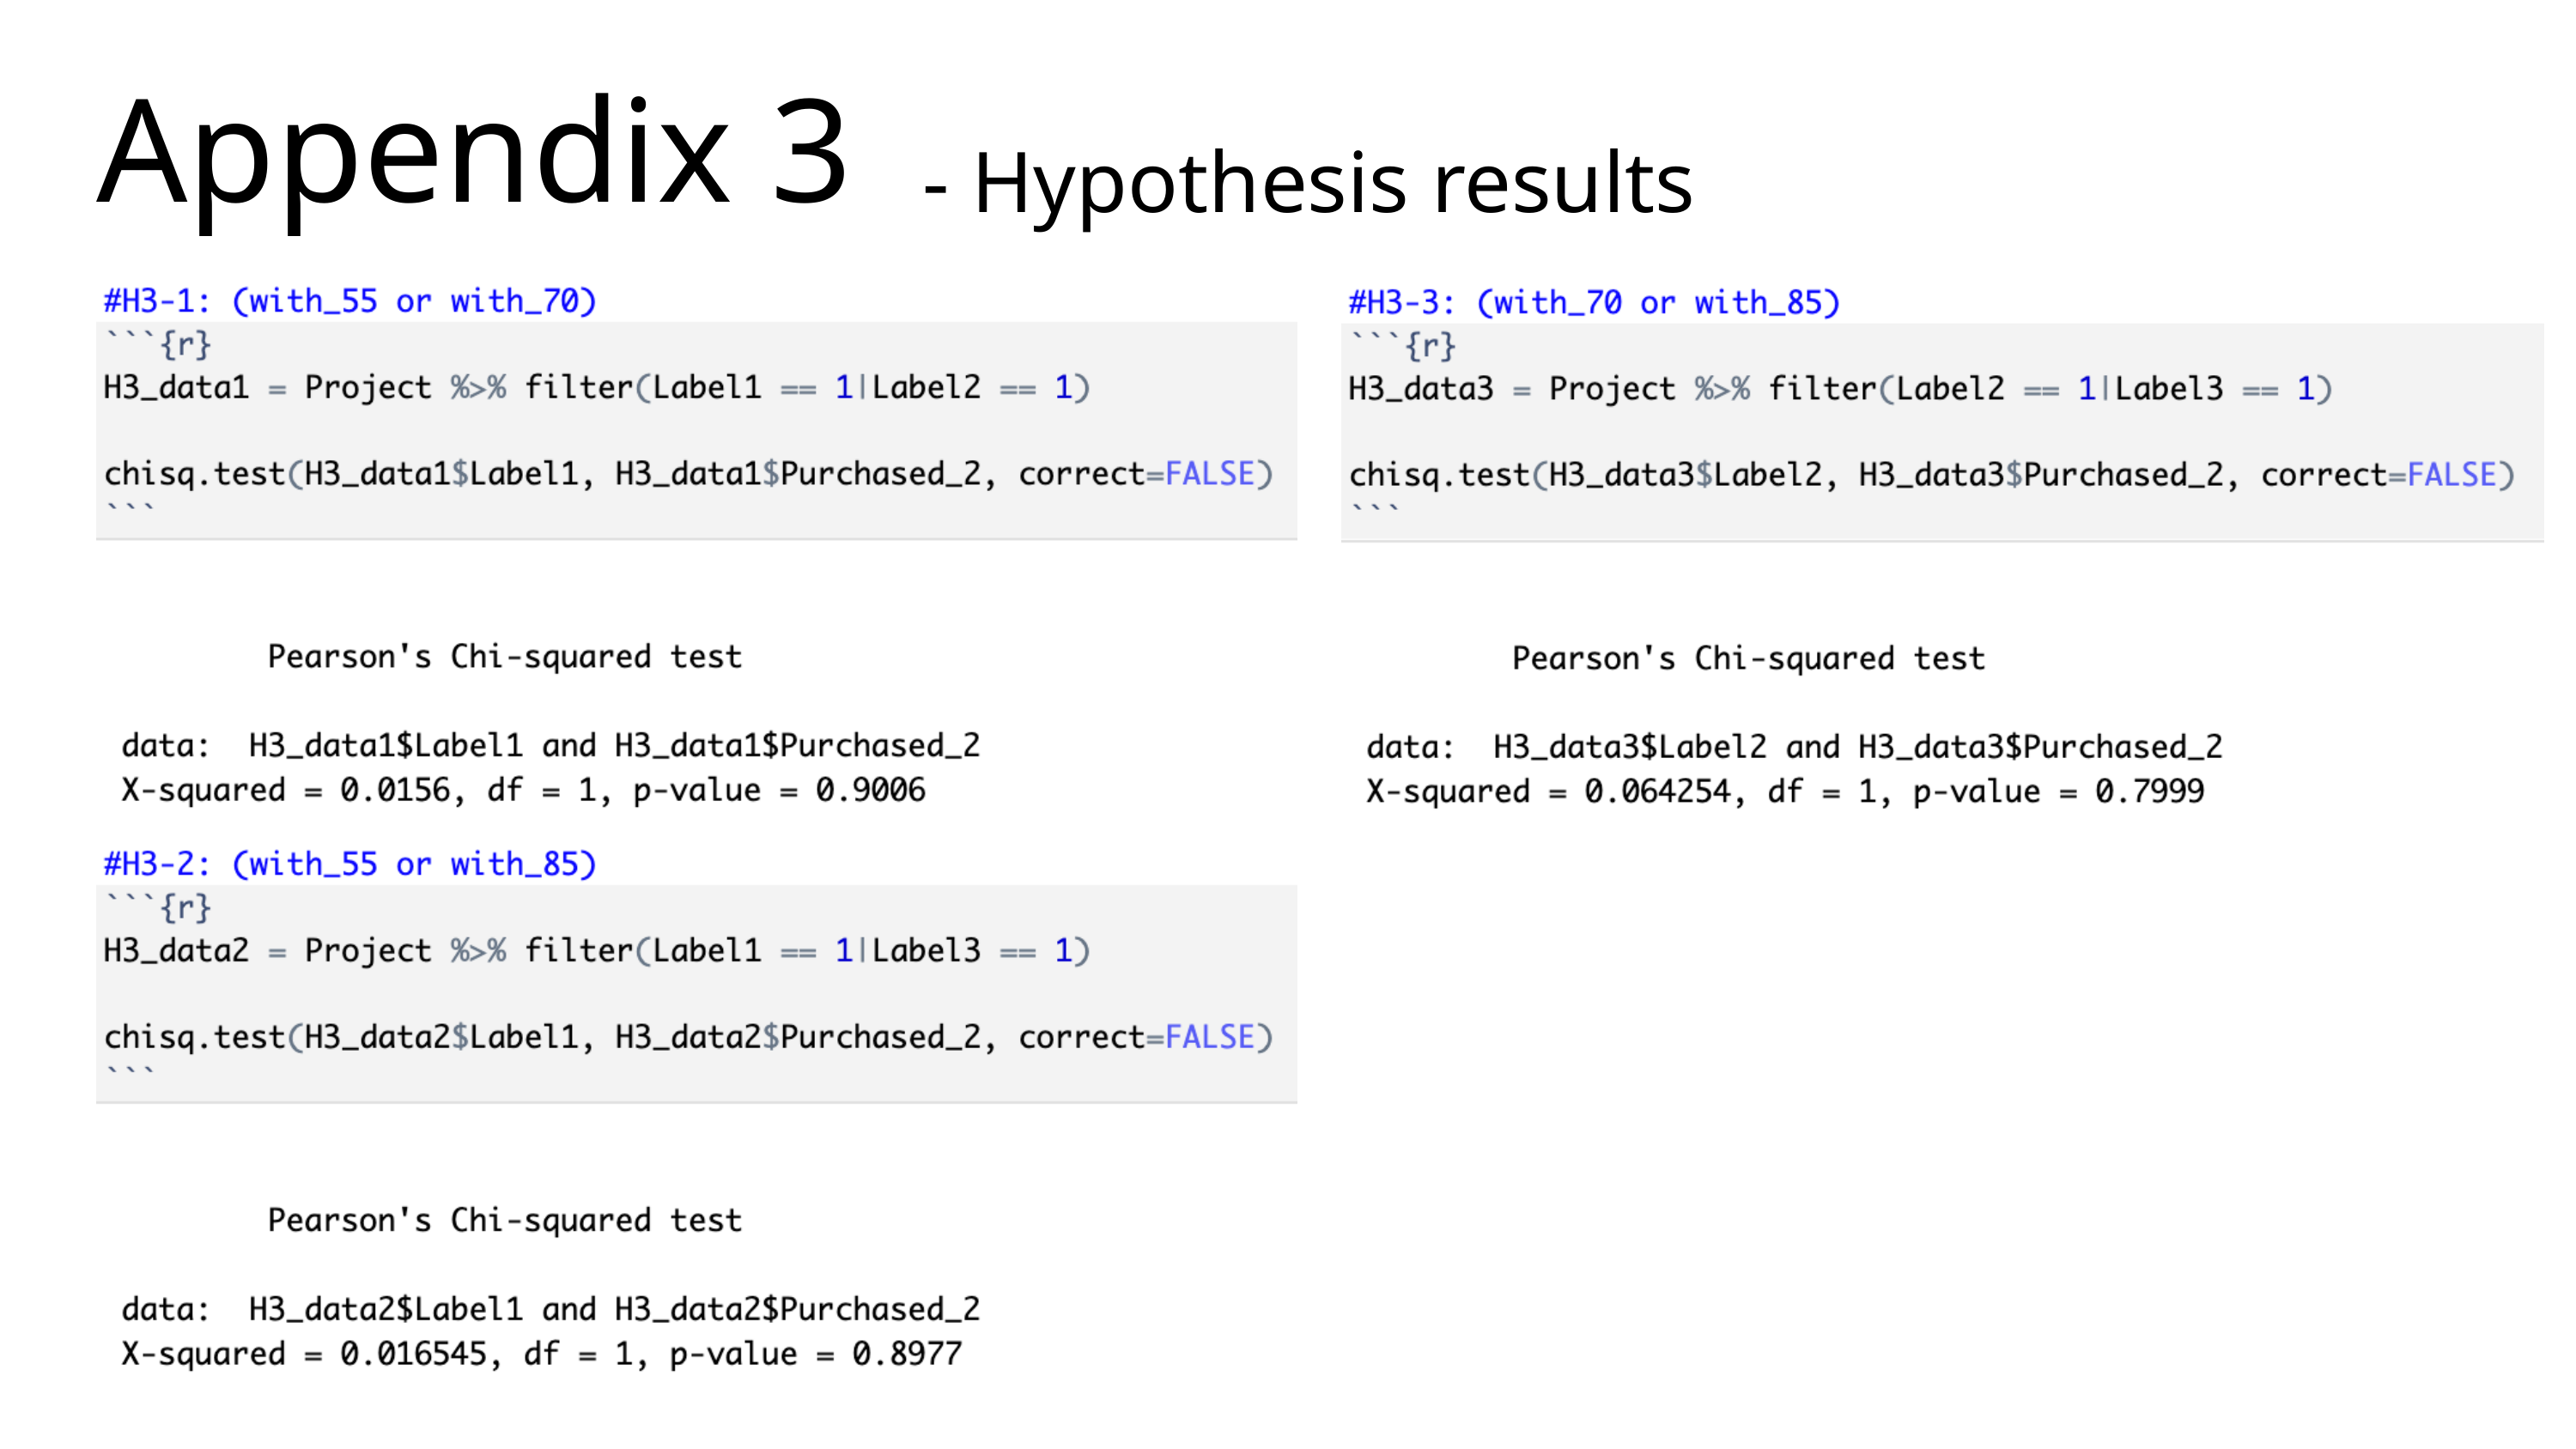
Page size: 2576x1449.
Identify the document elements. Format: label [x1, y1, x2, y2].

picture [1341, 276, 2544, 836]
picture [95, 340, 1297, 1397]
text_box [95, 58, 2361, 340]
